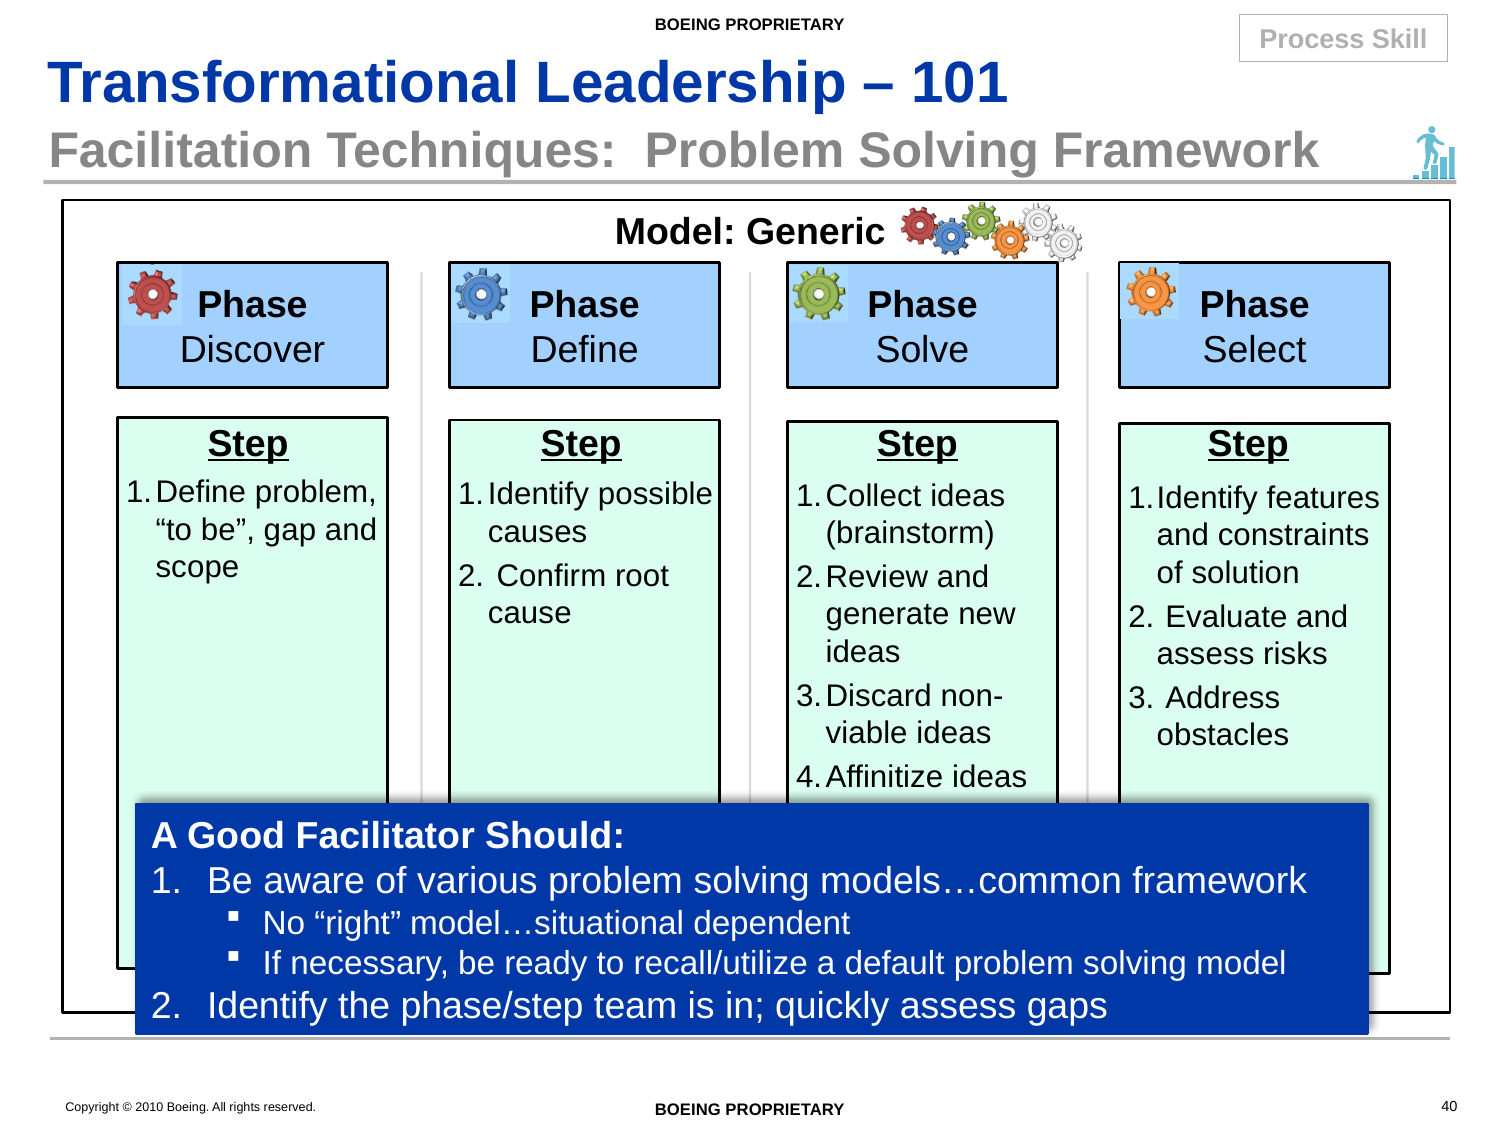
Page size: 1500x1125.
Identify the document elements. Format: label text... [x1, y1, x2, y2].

text_box Phase Discover [117, 262, 388, 388]
text_box Identify features and constraints of solution Evaluate and assess risks Address obstacles [1119, 423, 1390, 974]
text_box Phase Select [1119, 262, 1390, 388]
text_box Step [525, 412, 676, 472]
picture [122, 264, 182, 325]
text_box Model: Generic [599, 199, 1213, 260]
text_box Step [862, 412, 1013, 472]
text_box Step [1192, 412, 1343, 472]
text_box Step [192, 412, 343, 472]
text_box Phase Solve [787, 262, 1058, 388]
picture [1120, 263, 1180, 319]
slide_number 40 [1048, 1087, 1459, 1124]
text_box Phase Define [449, 262, 720, 388]
picture [451, 264, 511, 323]
text_box A Good Facilitator Should: Be aware of various problem solving models…common framework No “right” model…situational dependent If necessary, be ready to recall/utilize a default problem solving model Identify the phase/step team is in; quickly assess gaps [136, 803, 1368, 1034]
text_box [62, 199, 1450, 1013]
title Facilitation Techniques: Problem Solving Framework [0, 106, 1500, 181]
picture [789, 265, 848, 322]
picture [899, 201, 1083, 263]
text_box Identify possible causes Confirm root cause [449, 420, 720, 792]
text_box Process Skill [1239, 14, 1448, 62]
